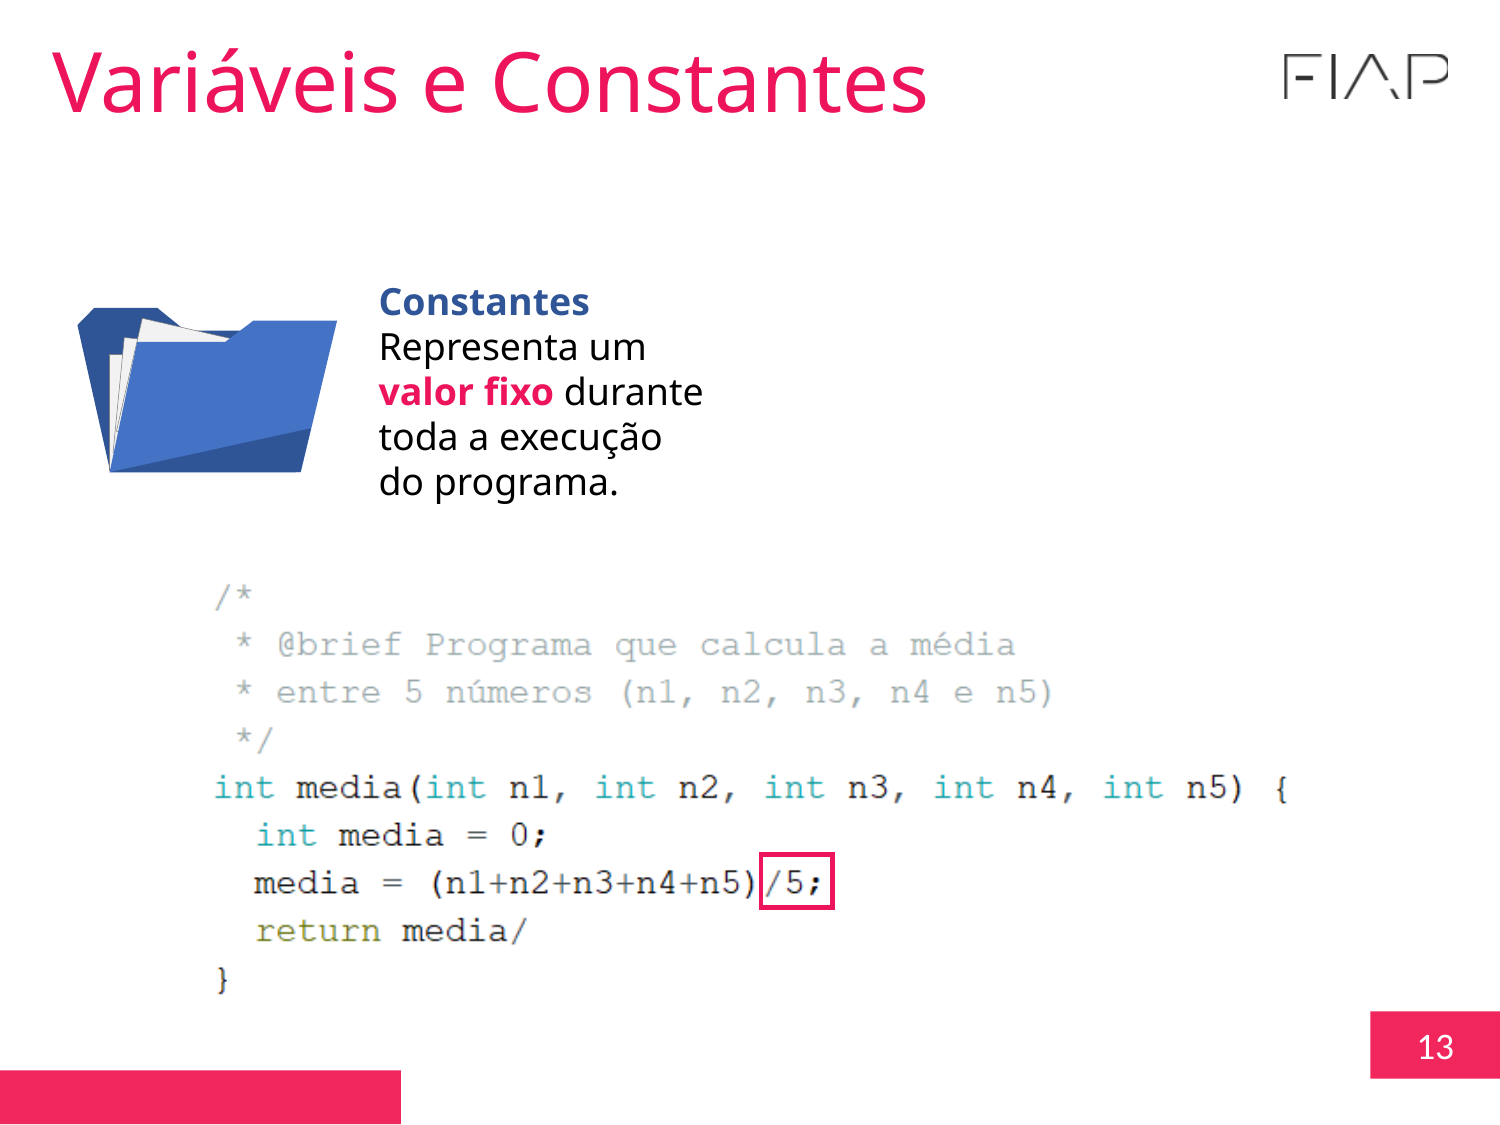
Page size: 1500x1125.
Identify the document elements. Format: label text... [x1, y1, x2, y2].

picture [204, 574, 1317, 1012]
text_box Variáveis e Constantes [37, 21, 1223, 137]
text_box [77, 300, 727, 480]
